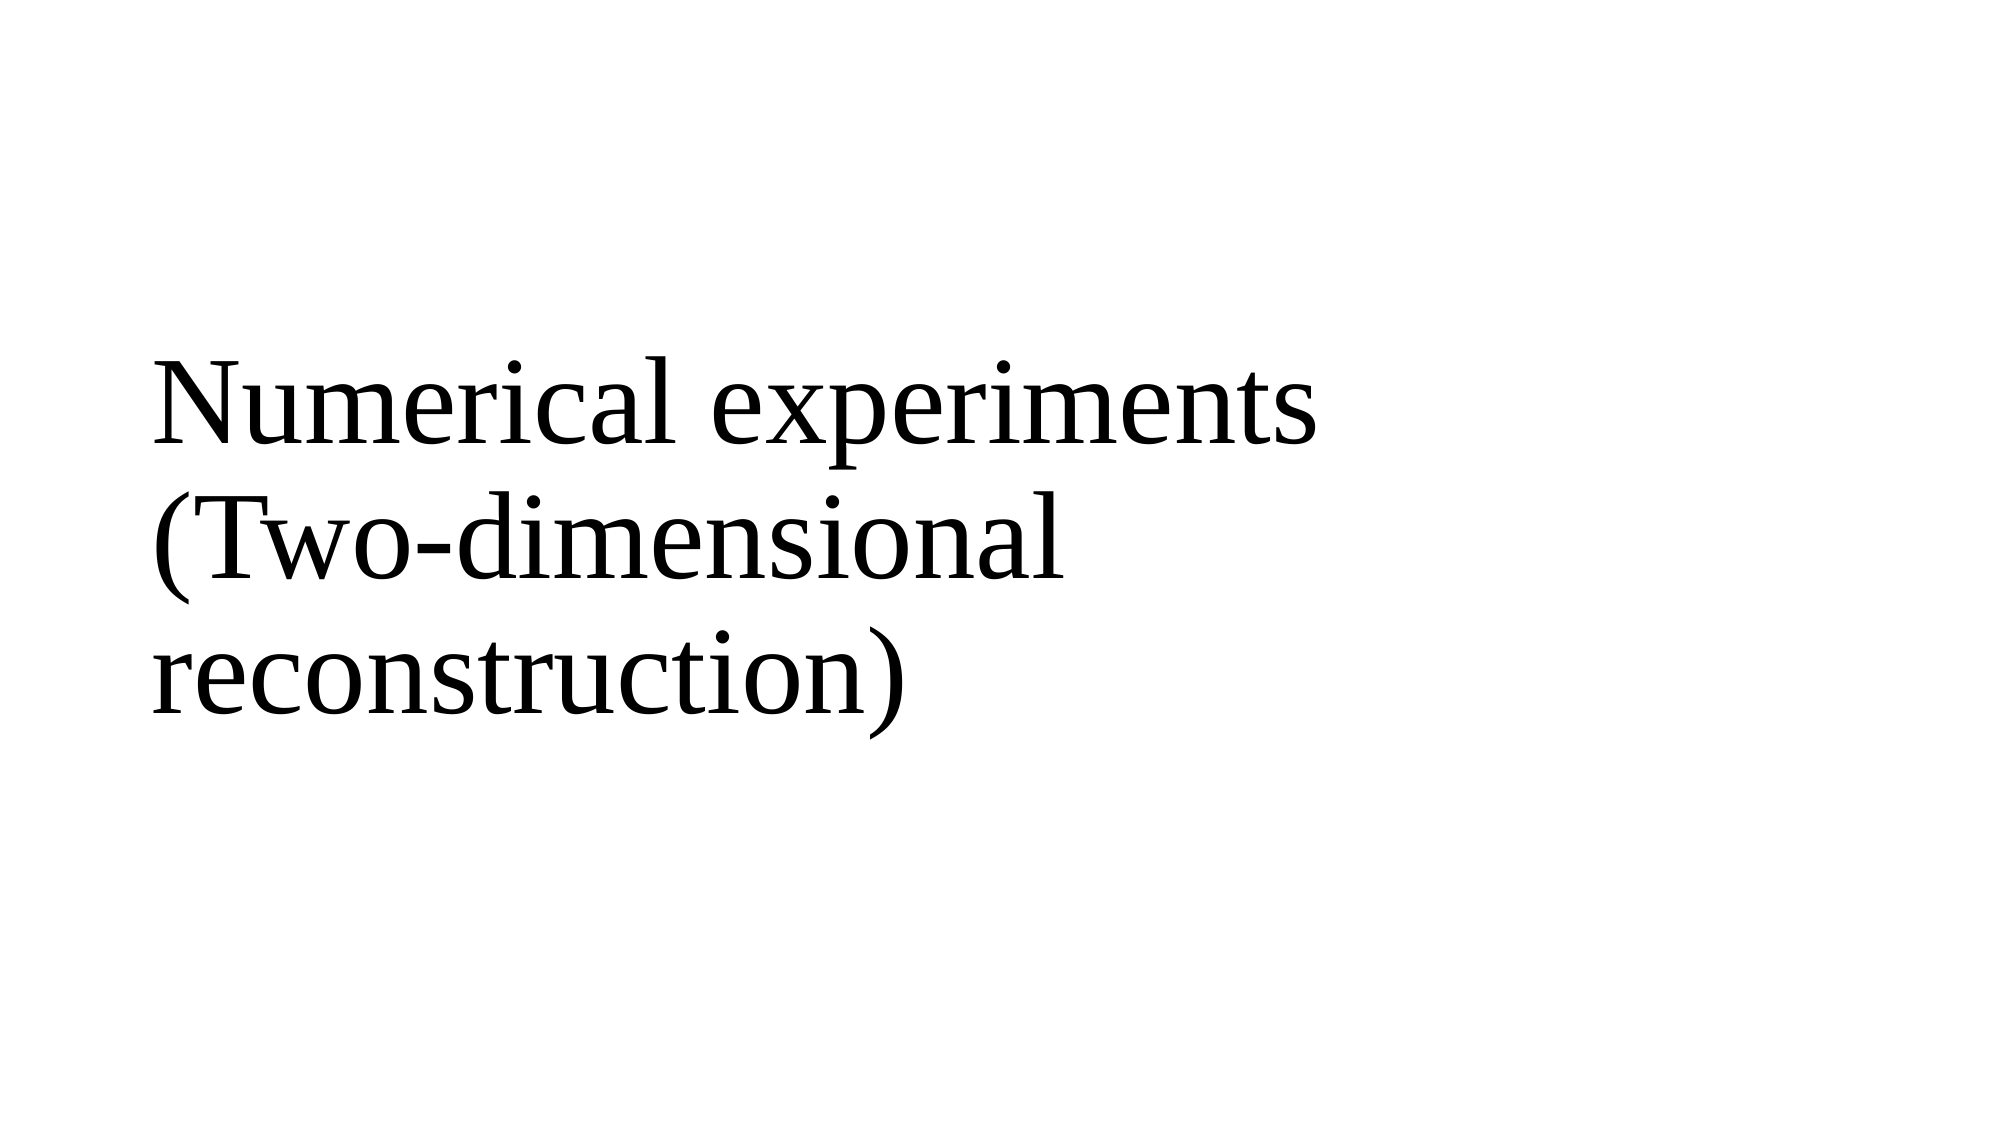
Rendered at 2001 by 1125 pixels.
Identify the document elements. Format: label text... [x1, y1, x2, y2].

title Numerical experiments (Two-dimensional reconstruction) [136, 280, 1862, 749]
